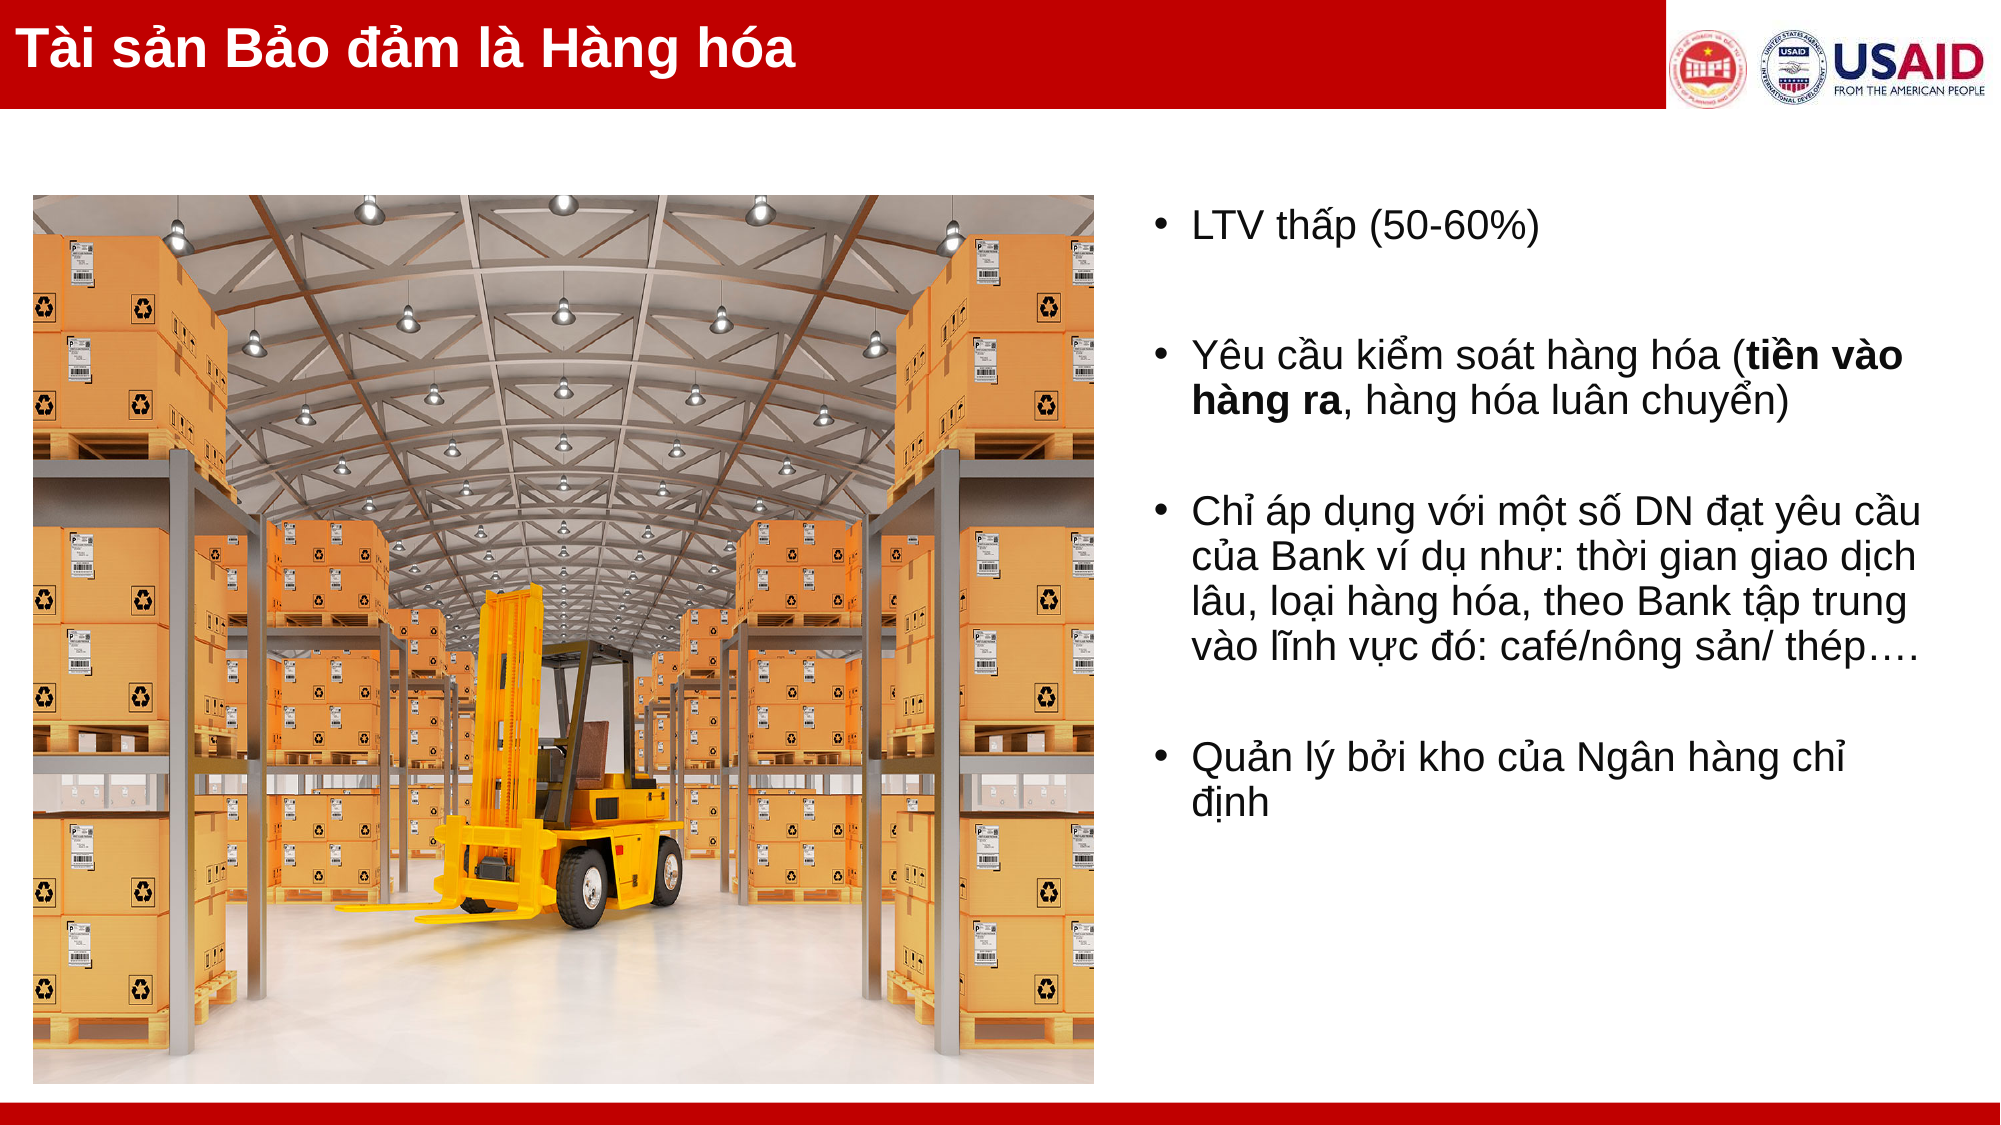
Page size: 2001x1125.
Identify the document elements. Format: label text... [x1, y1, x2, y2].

picture [1725, 0, 2001, 132]
picture [33, 195, 1094, 1084]
list LTV thấp (50-60%) Yêu cầu kiểm soát hàng hóa (tiền vào hàng ra, hàng hóa luân chuyển) Chỉ áp dụng với một số DN đạt yêu cầu của Bank ví dụ như: thời gian giao dịch lâu, loại hàng hóa, theo Bank tập trung vào lĩnh vực đó: café/nông sản/ thép…. Quản lý bởi kho của Ngân hàng chỉ định [1094, 195, 1940, 1063]
title Tài sản Bảo đảm là Hàng hóa [0, 0, 1725, 159]
